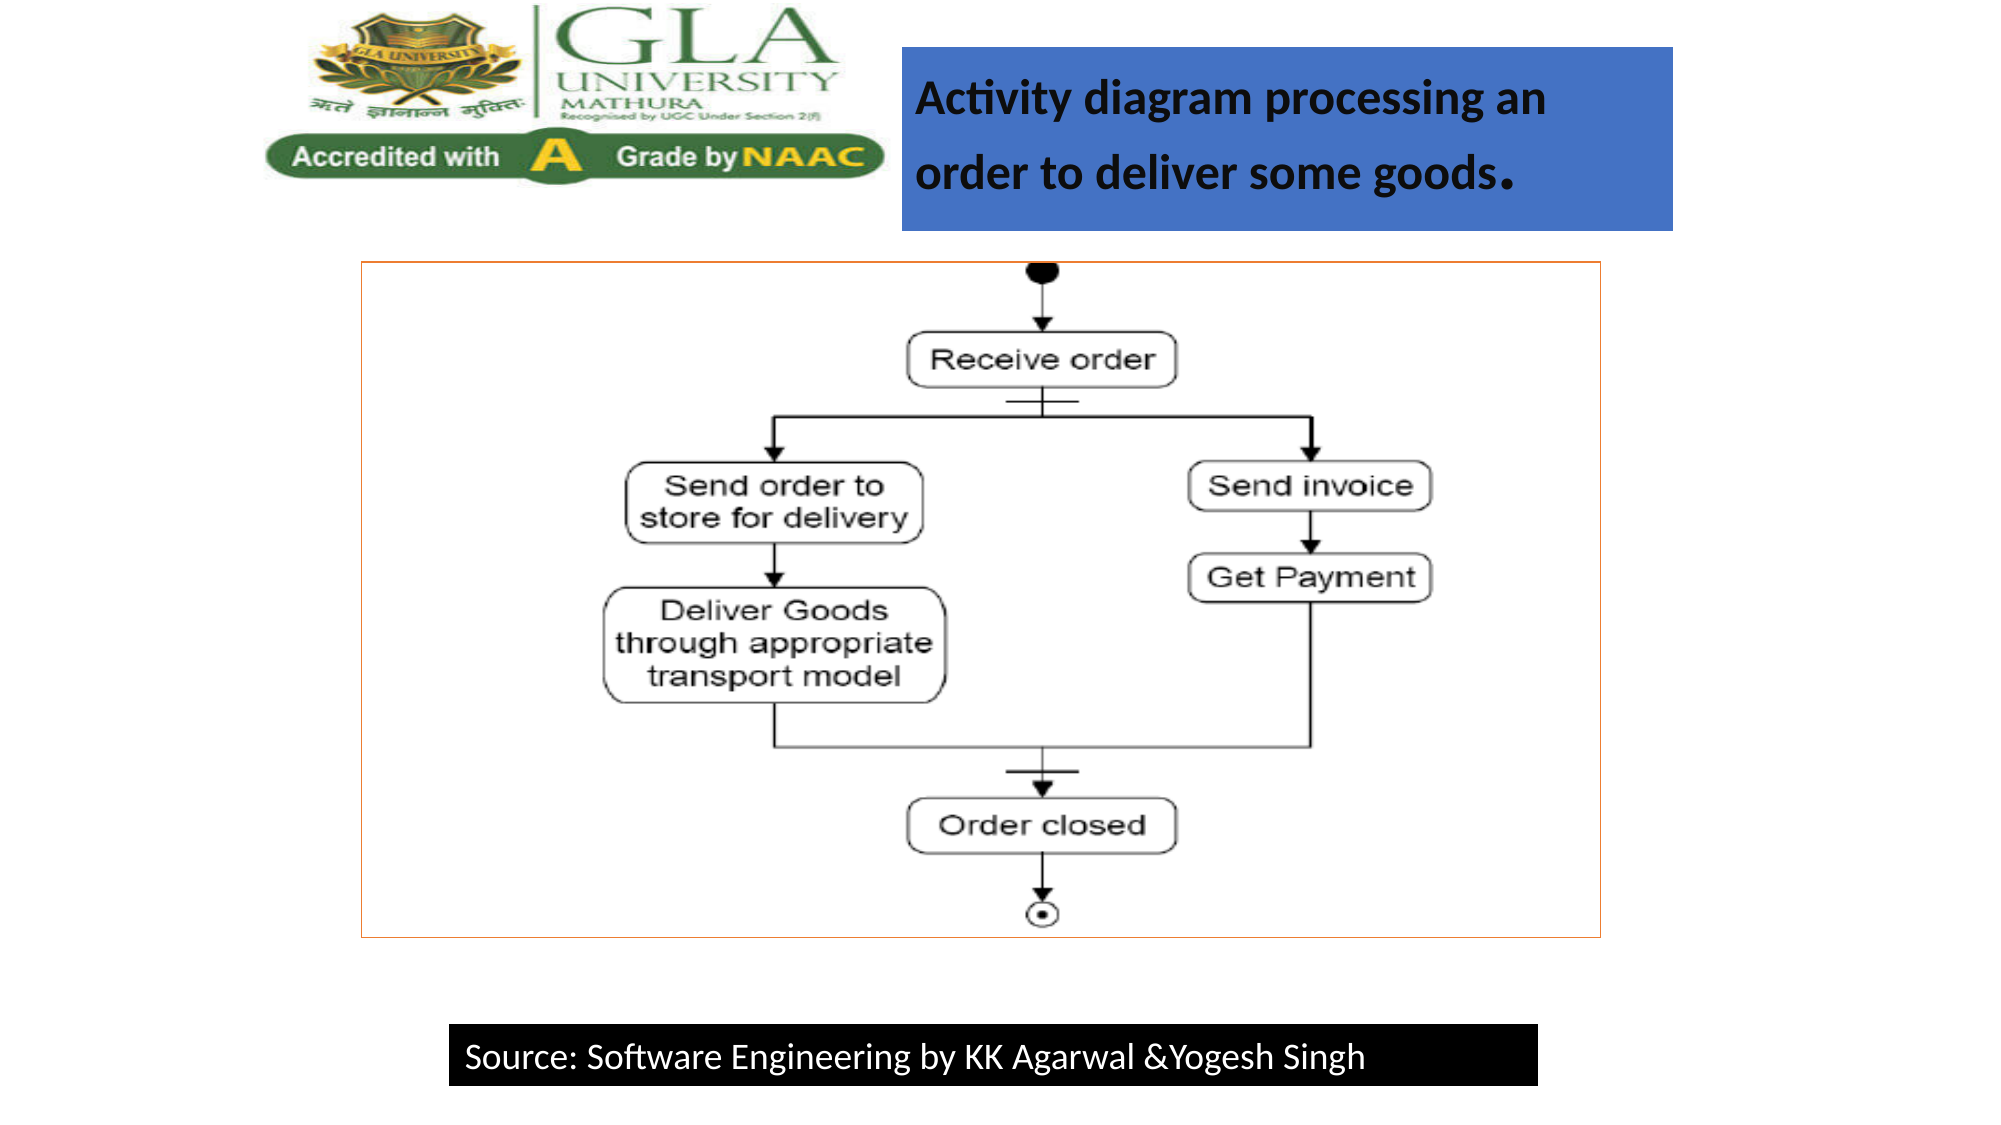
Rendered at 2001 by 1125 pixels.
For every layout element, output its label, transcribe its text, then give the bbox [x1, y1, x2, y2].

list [362, 262, 1600, 937]
title Activity diagram processing an order to deliver some goods. [898, 43, 1676, 234]
text_box Source: Software Engineering by KK Agarwal &Yogesh Singh [449, 1024, 1538, 1086]
picture [249, 3, 900, 188]
